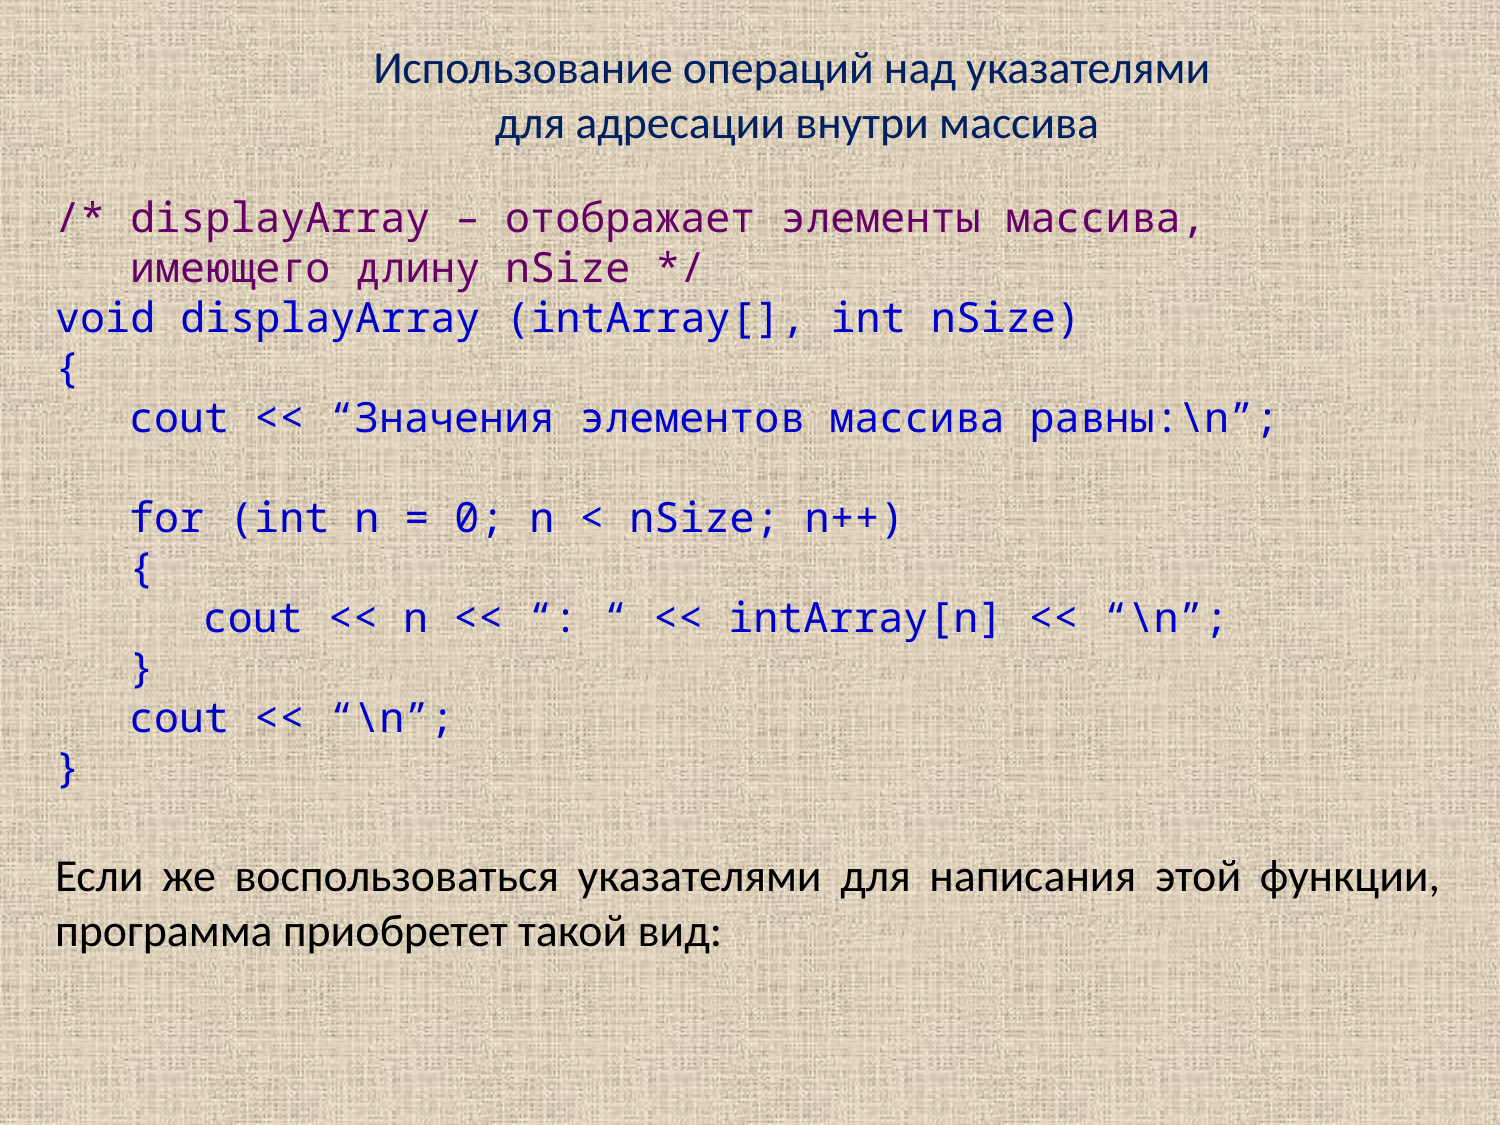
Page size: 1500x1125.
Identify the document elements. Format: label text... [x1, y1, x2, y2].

text_box /* displayArray – отображает элементы массива, имеющего длину nSize */ void displayArray (intArray[], int nSize) { cout << “Значения элементов массива равны:\n”; for (int n = 0; n < nSize; n++) { cout << n << “: “ << intArray[n] << “\n”; } cout << “\n”; } Если же воспользоваться указателями для написания этой функции, программа приобретет такой вид: [40, 157, 1457, 964]
picture [0, 0, 1500, 1125]
text_box Использование операций над указателями для адресации внутри массива [334, 30, 1260, 156]
